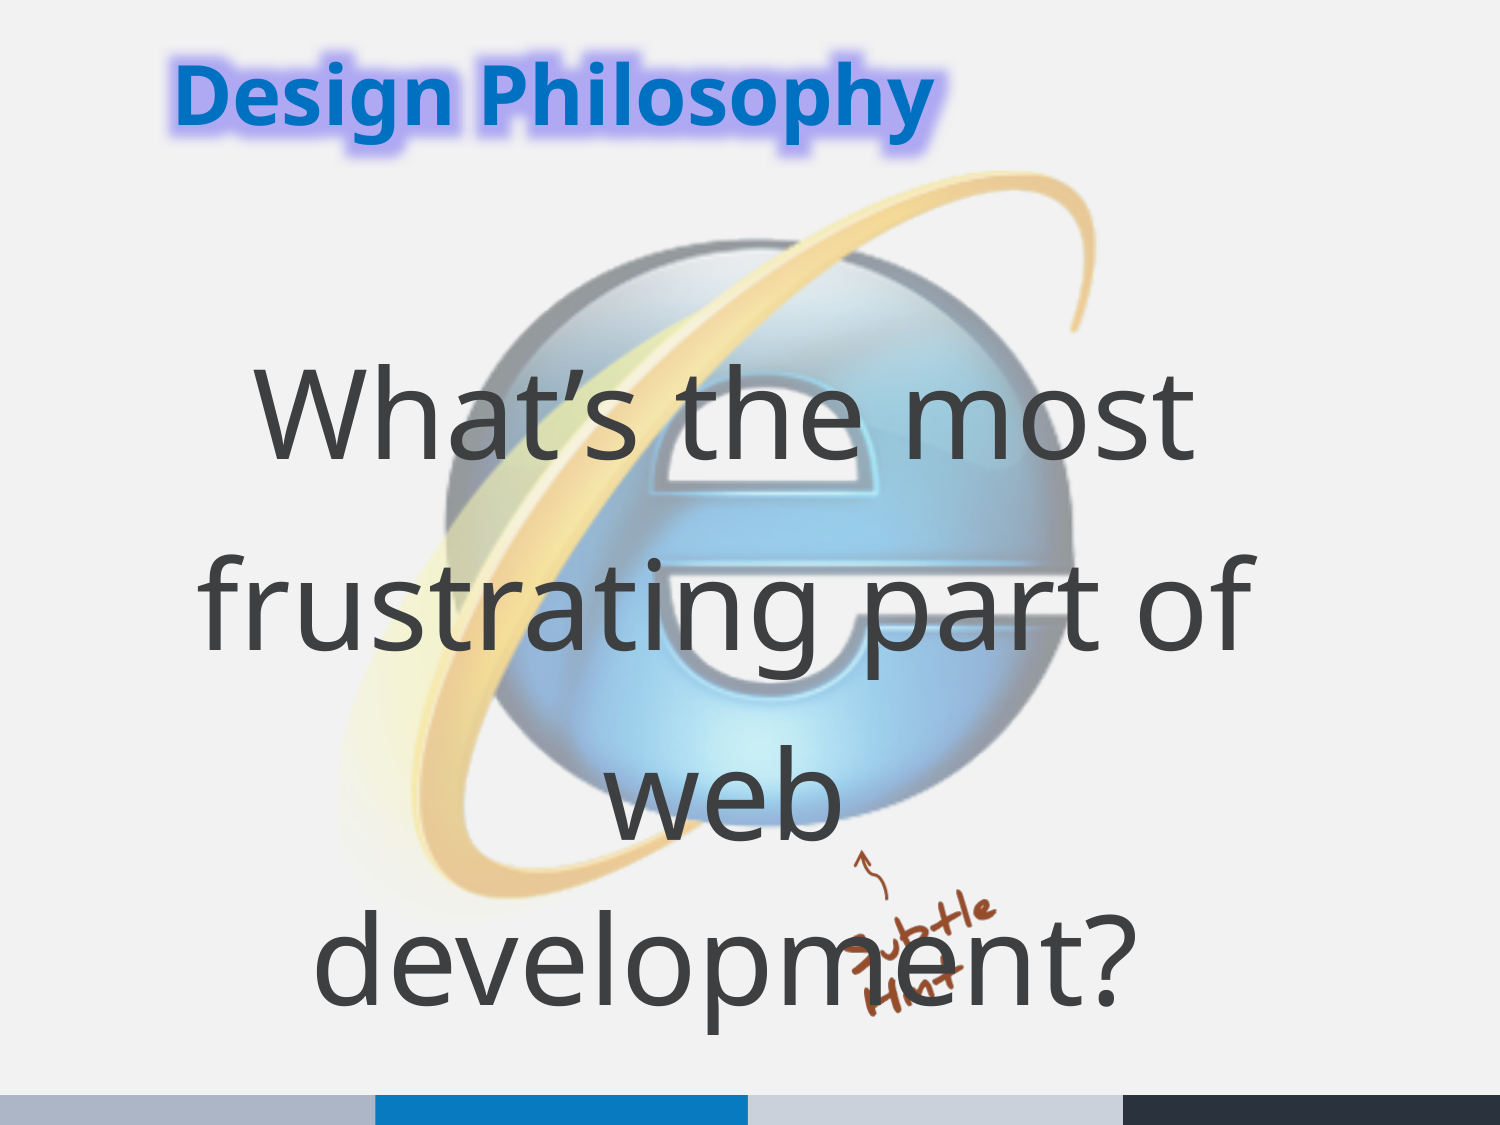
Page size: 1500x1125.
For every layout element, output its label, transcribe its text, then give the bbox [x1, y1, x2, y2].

list What’s the most frustrating part of web development? [1154, 312, 1288, 850]
list What’s the most frustrating part of web development? [162, 312, 337, 850]
text_box Design Philosophy [155, 4, 1406, 193]
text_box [337, 162, 1154, 1073]
